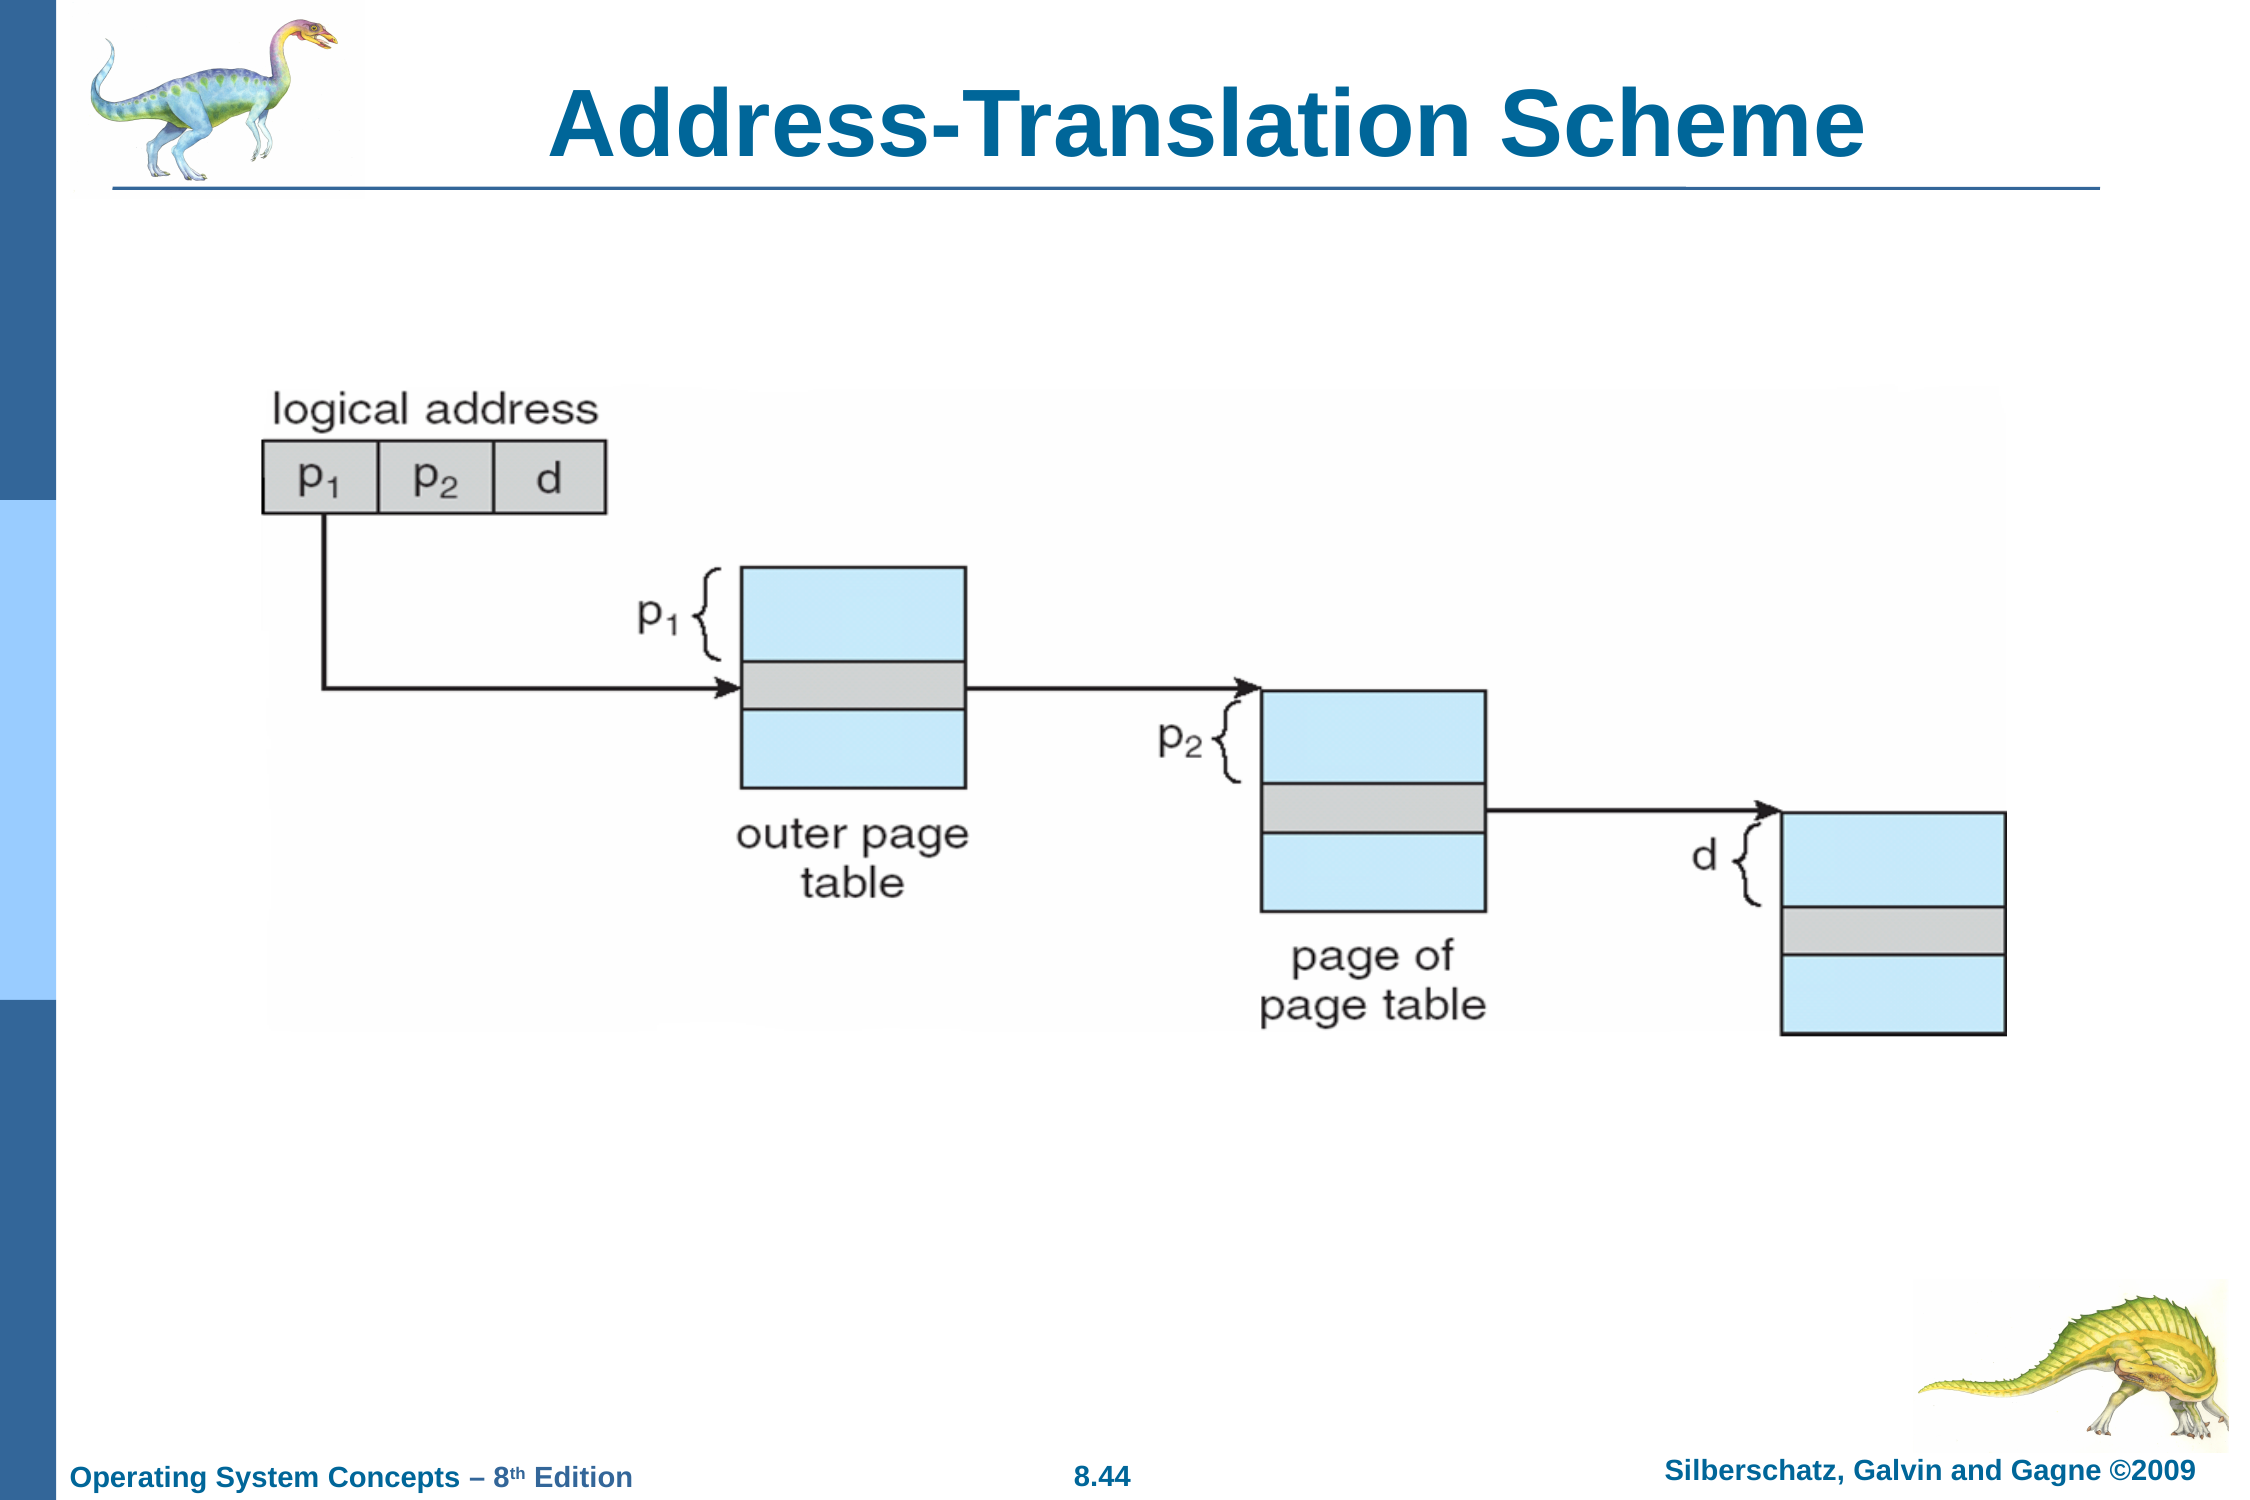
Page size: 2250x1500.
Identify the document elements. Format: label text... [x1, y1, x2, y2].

picture [259, 381, 2007, 1038]
title Address-Translation Scheme [277, 60, 2138, 187]
picture [1913, 1279, 2229, 1453]
picture [70, 0, 365, 199]
